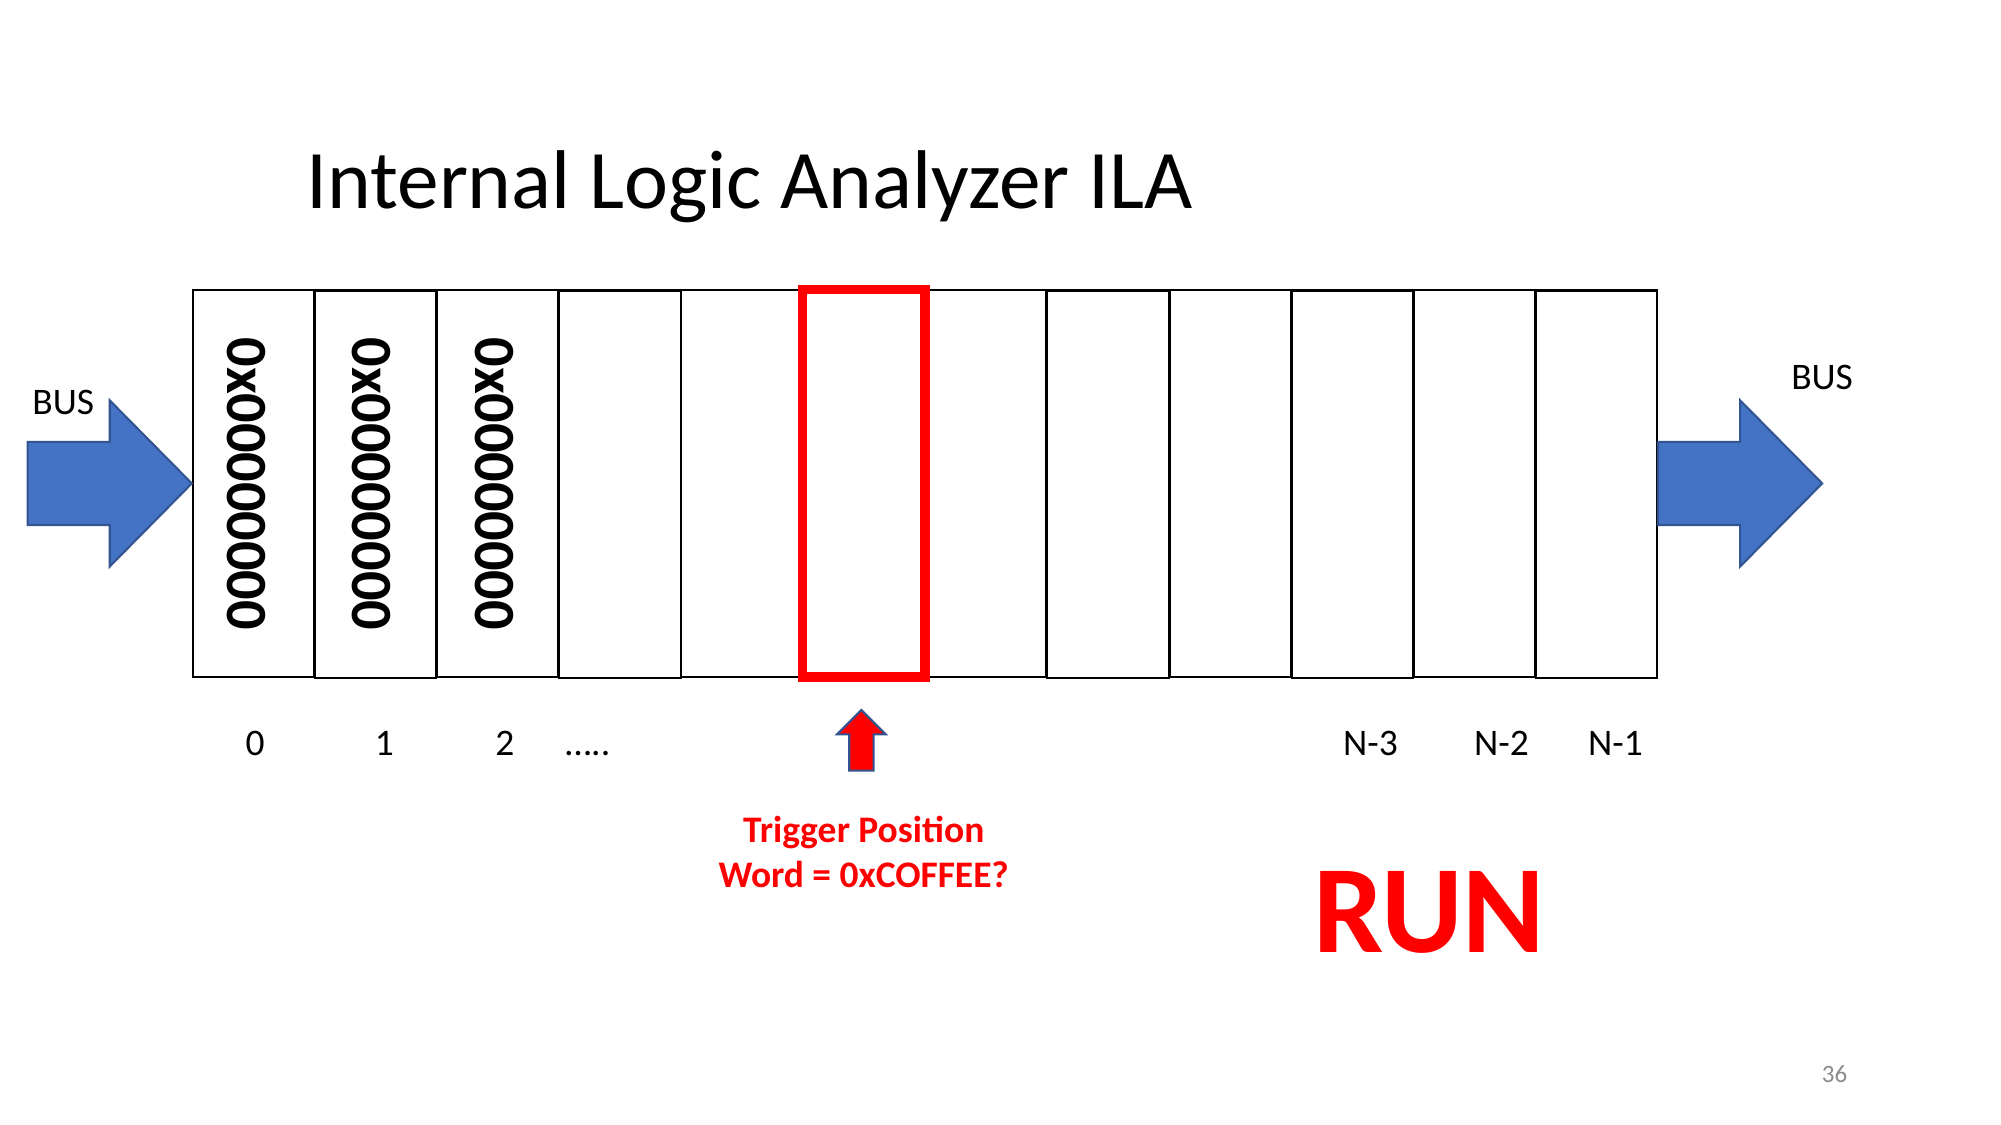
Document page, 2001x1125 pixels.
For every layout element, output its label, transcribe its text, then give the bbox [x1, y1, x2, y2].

text_box 0x00000000 [456, 322, 541, 657]
text_box [192, 289, 314, 678]
slide_number 36 [1412, 1042, 1863, 1103]
text_box [26, 399, 194, 570]
text_box [926, 289, 1046, 678]
text_box [802, 289, 926, 678]
text_box [314, 289, 437, 679]
text_box 0x00000000 [333, 322, 418, 657]
text_box [834, 708, 889, 772]
text_box [1412, 289, 1535, 678]
text_box [1046, 289, 1170, 679]
text_box [1656, 397, 1824, 570]
text_box 0 1 2 ….. [230, 710, 635, 770]
title Internal Logic Analyzer ILA [0, 47, 1500, 235]
text_box N-3 N-2 N-1 [1328, 710, 1676, 770]
text_box 0x00000000 [208, 322, 294, 657]
text_box BUS [17, 369, 110, 430]
text_box [680, 289, 802, 678]
text_box Trigger Position Word = 0xCOFFEE? [703, 797, 1025, 903]
text_box [435, 289, 558, 678]
text_box [558, 289, 682, 679]
text_box BUS [1776, 344, 1868, 405]
text_box [1169, 289, 1291, 678]
text_box [1291, 289, 1414, 679]
text_box RUN [1298, 820, 1560, 986]
text_box [1535, 289, 1658, 679]
